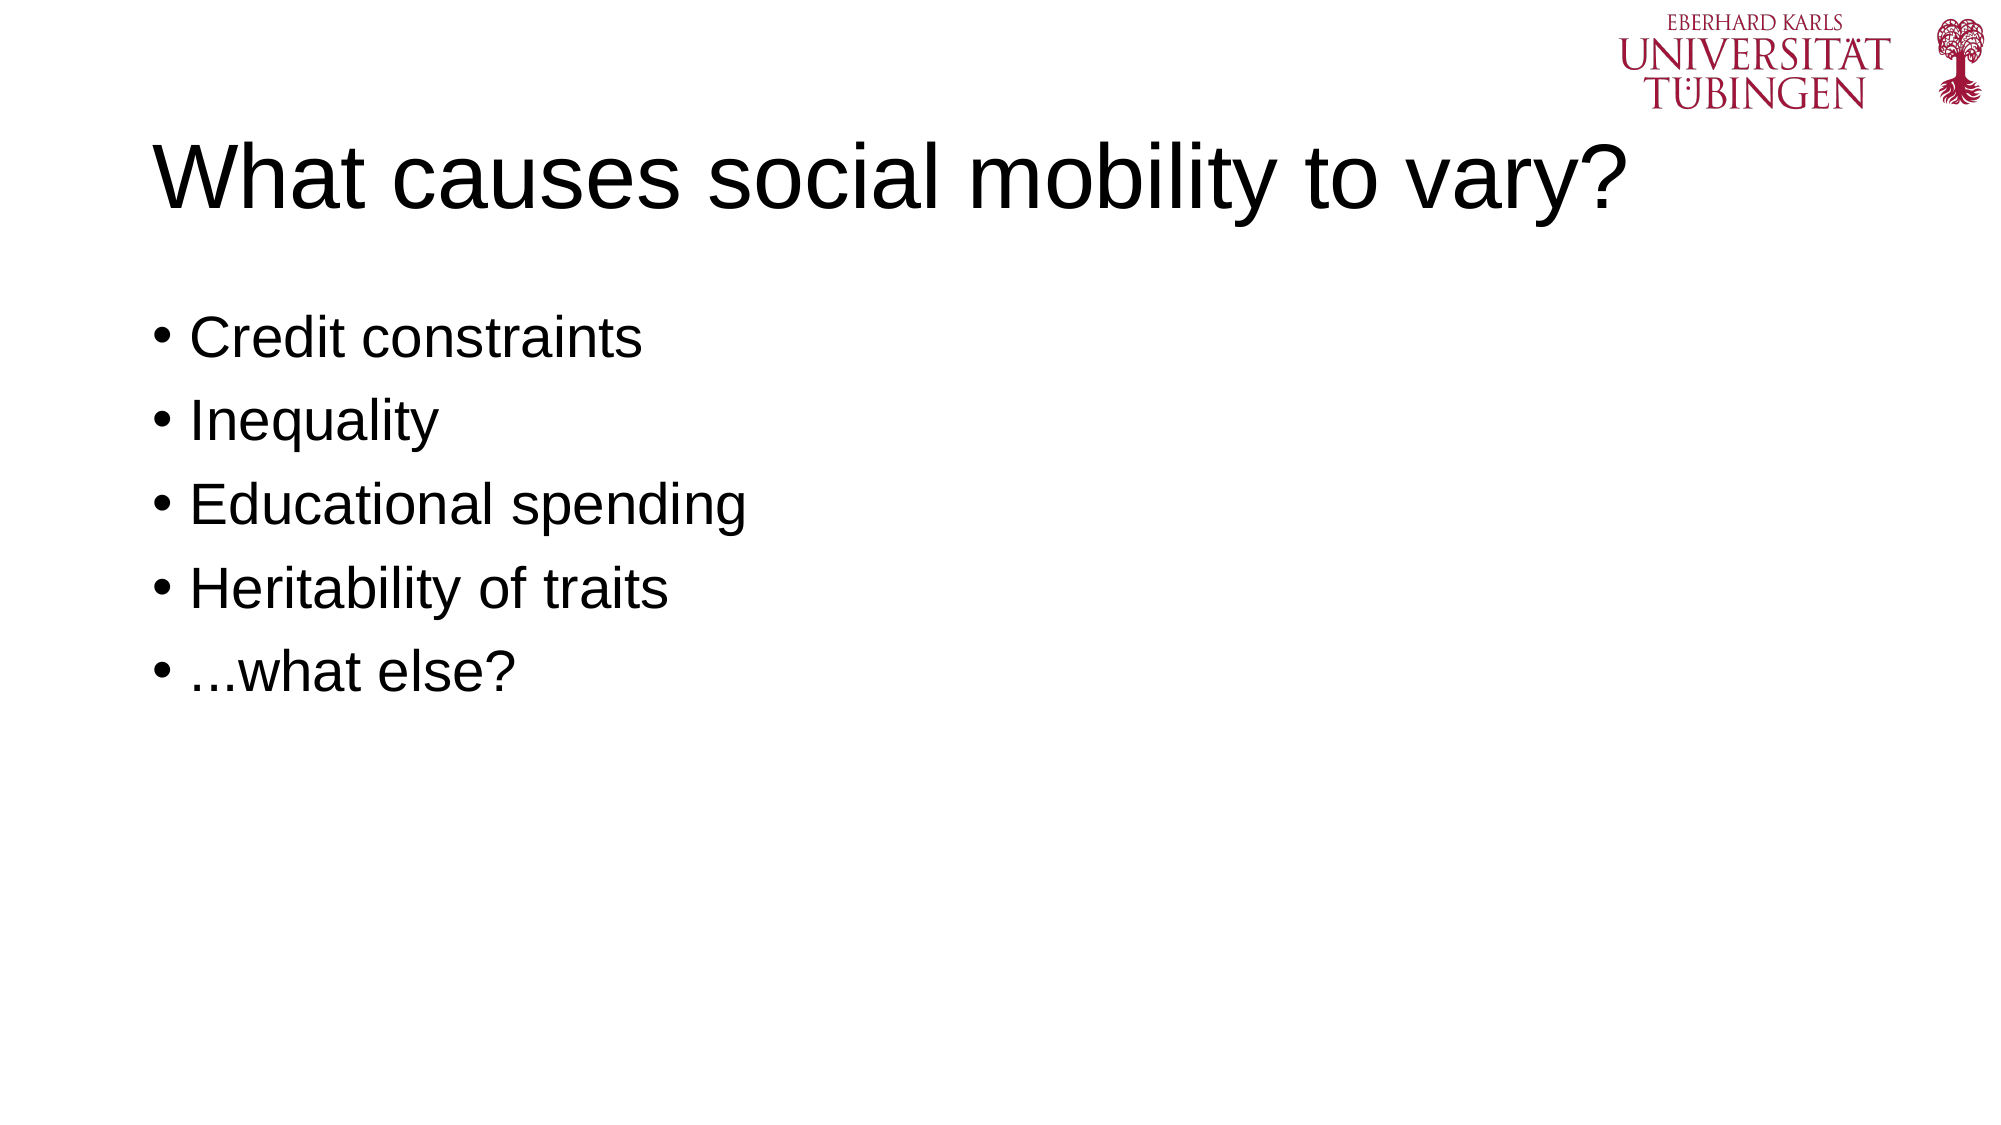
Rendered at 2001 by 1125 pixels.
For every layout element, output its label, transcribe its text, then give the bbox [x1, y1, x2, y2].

picture [1611, 0, 1989, 121]
list Credit constraints Inequality Educational spending Heritability of traits ...what else? [137, 299, 1863, 1014]
title What causes social mobility to vary? [137, 69, 1863, 288]
